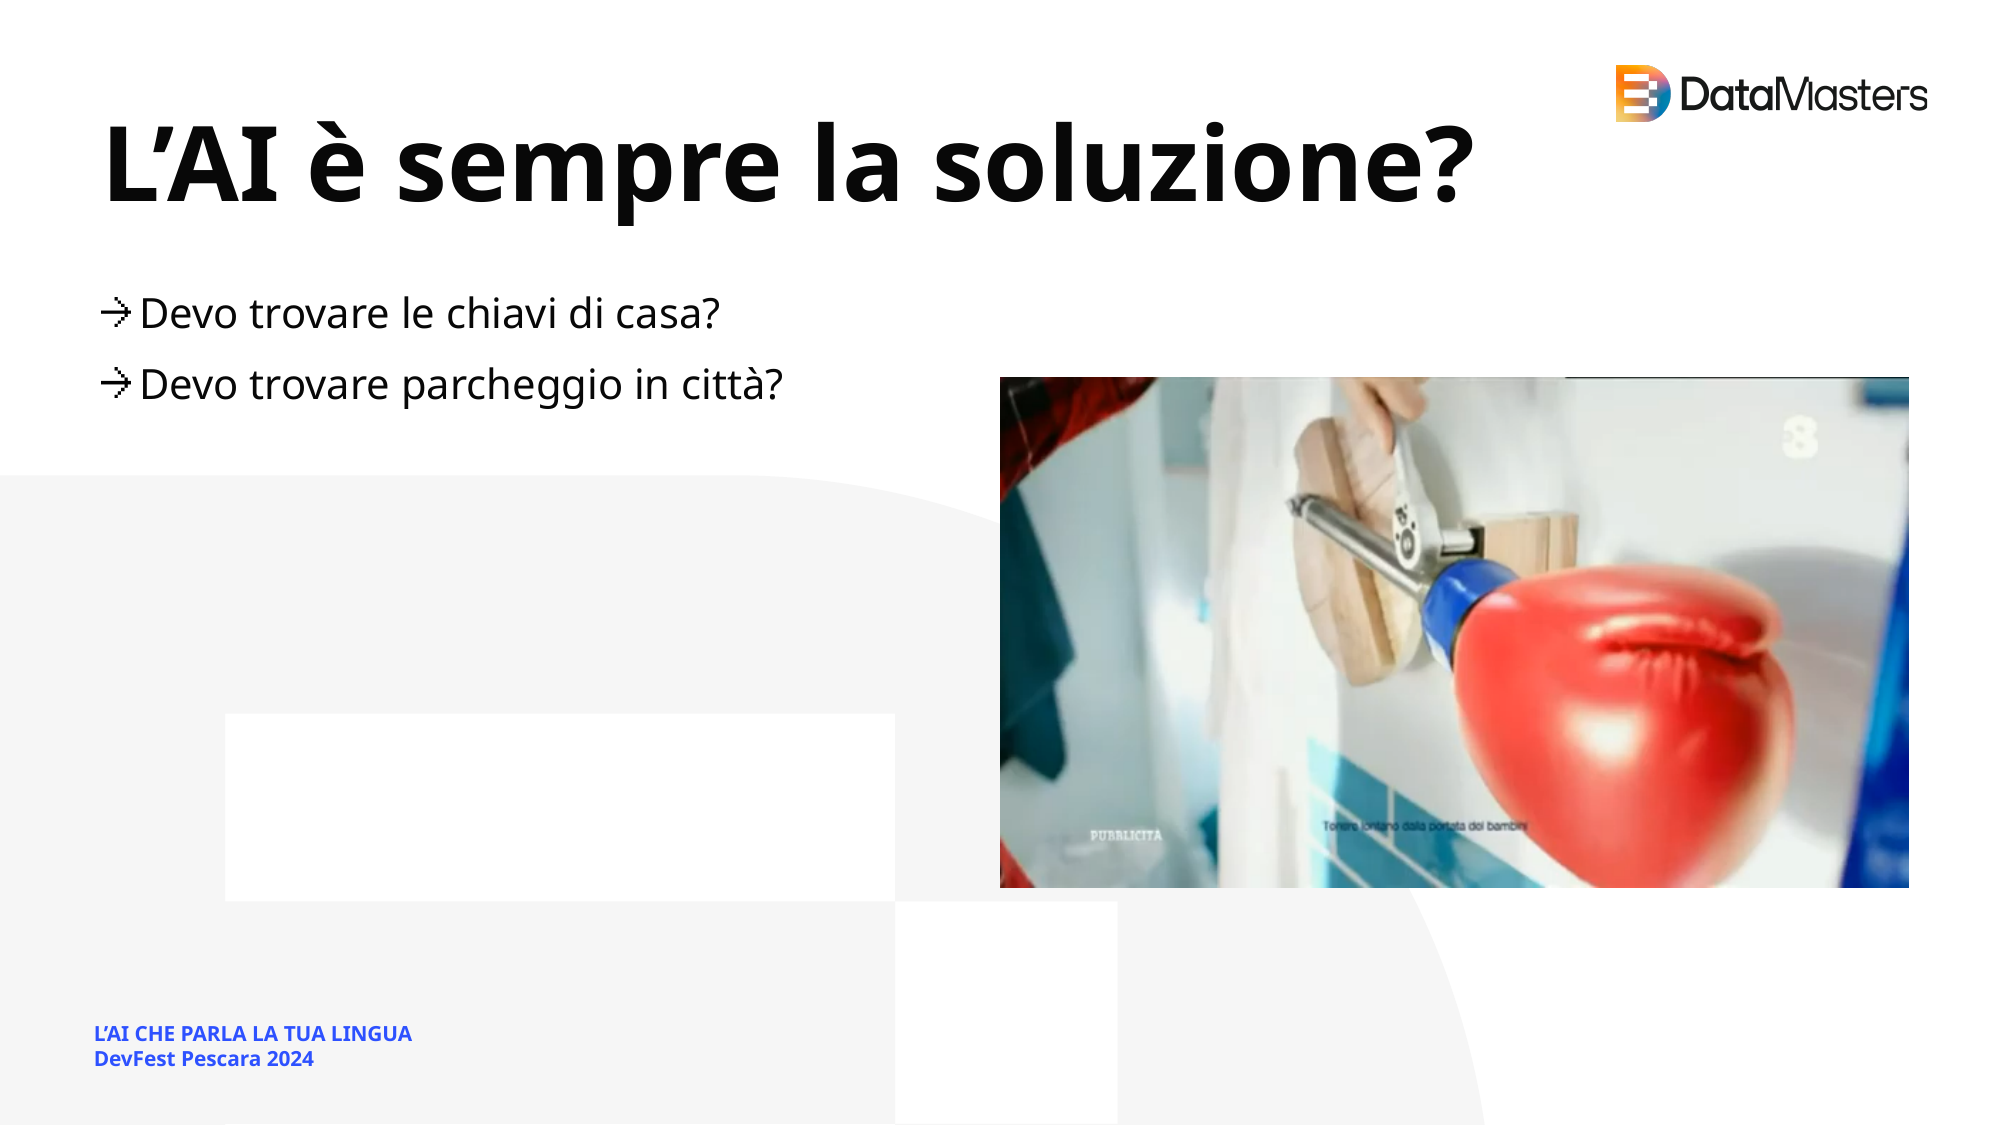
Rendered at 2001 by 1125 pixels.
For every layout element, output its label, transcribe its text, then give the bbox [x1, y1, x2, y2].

picture [101, 367, 131, 398]
picture [1616, 65, 1928, 122]
list Devo trovare le chiavi di casa? Devo trovare parcheggio in città? [86, 279, 1349, 452]
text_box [999, 375, 1911, 889]
picture [101, 297, 131, 327]
title L’AI è sempre la soluzione? [86, 93, 1571, 244]
